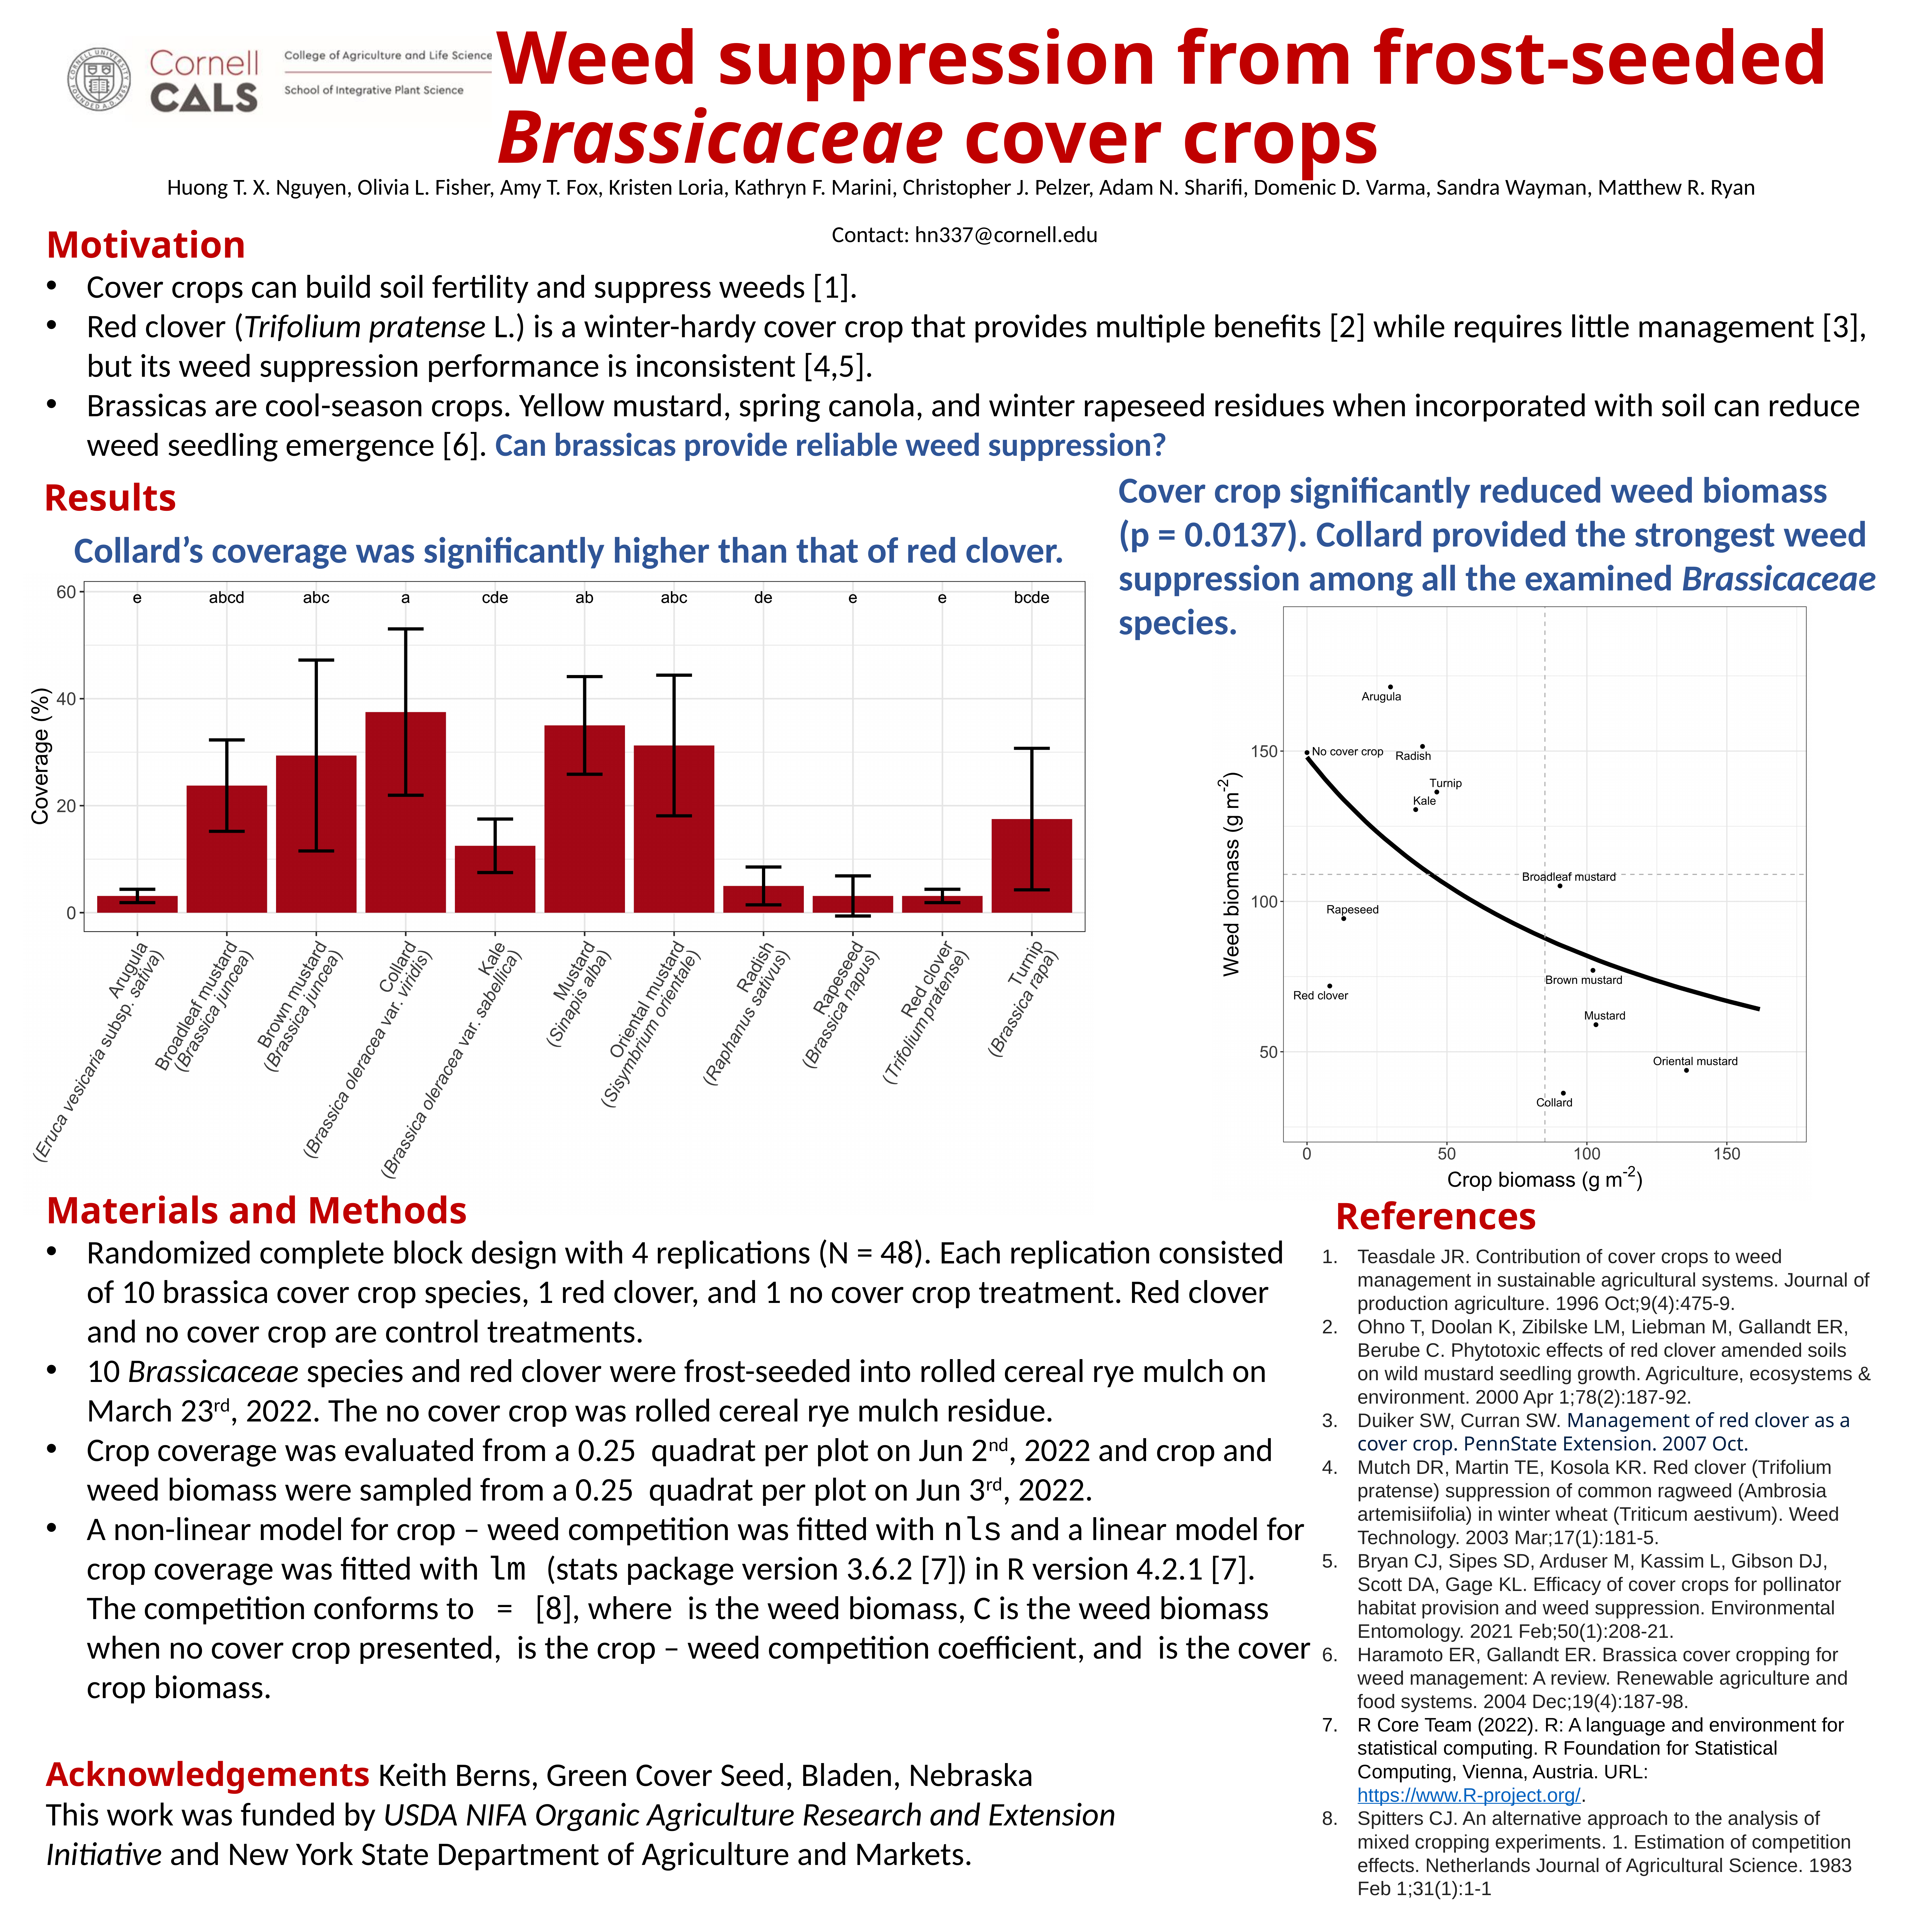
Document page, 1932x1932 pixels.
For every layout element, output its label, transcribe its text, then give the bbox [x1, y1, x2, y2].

text_box Motivation Cover crops can build soil fertility and suppress weeds [1]. Red clover (Trifolium pratense L.) is a winter-hardy cover crop that provides multiple benefits [2] while requires little management [3], but its weed suppression performance is inconsistent [4,5]. Brassicas are cool-season crops. Yellow mustard, spring canola, and winter rapeseed residues when incorporated with soil can reduce weed seedling emergence [6]. Can brassicas provide reliable weed suppression? [41, 219, 1891, 504]
text_box Teasdale JR. Contribution of cover crops to weed management in sustainable agricultural systems. Journal of production agriculture. 1996 Oct;9(4):475-9. Ohno T, Doolan K, Zibilske LM, Liebman M, Gallandt ER, Berube C. Phytotoxic effects of red clover amended soils on wild mustard seedling growth. Agriculture, ecosystems & environment. 2000 Apr 1;78(2):187-92. Duiker SW, Curran SW. Management of red clover as a cover crop. PennState Extension. 2007 Oct. Mutch DR, Martin TE, Kosola KR. Red clover (Trifolium pratense) suppression of common ragweed (Ambrosia artemisiifolia) in winter wheat (Triticum aestivum). Weed Technology. 2003 Mar;17(1):181-5. Bryan CJ, Sipes SD, Arduser M, Kassim L, Gibson DJ, Scott DA, Gage KL. Efficacy of cover crops for pollinator habitat provision and weed suppression. Environmental Entomology. 2021 Feb;50(1):208-21. Haramoto ER, Gallandt ER. Brassica cover cropping for weed management: A review. Renewable agriculture and food systems. 2004 Dec;19(4):187-98. R Core Team (2022). R: A language and environment for statistical computing. R Foundation for Statistical Computing, Vienna, Austria. URL: https://www.R-project.org/. Spitters CJ. An alternative approach to the analysis of mixed cropping experiments. 1. Estimation of competition effects. Netherlands Journal of Agricultural Science. 1983 Feb 1;31(1):1-1 [1318, 1241, 1878, 1902]
picture [23, 573, 1094, 1215]
picture [1212, 601, 1812, 1201]
text_box Acknowledgements Keith Berns, Green Cover Seed, Bladen, Nebraska This work was funded by USDA NIFA Organic Agriculture Research and Extension Initiative and New York State Department of Agriculture and Markets. [41, 1751, 1318, 1874]
text_box Results [39, 472, 184, 520]
text_box Collard’s coverage was significantly higher than that of red clover. [70, 524, 1105, 572]
subtitle Huong T. X. Nguyen, Olivia L. Fisher, Amy T. Fox, Kristen Loria, Kathryn F. Marini, Christopher J. Pelzer, Adam N. Sharifi, Domenic D. Varma, Sandra Wayman, Matthew R. Ryan Contact: hn337@cornell.edu [17, 173, 1909, 250]
title Weed suppression from frost-seeded Brassicaceae cover crops [492, 0, 1932, 181]
text_box References [1331, 1201, 1547, 1239]
text_box Cover crop significantly reduced weed biomass (p = 0.0137). Collard provided the strongest weed suppression among all the examined Brassicaceae species. [1114, 464, 1932, 644]
picture [41, 23, 705, 134]
